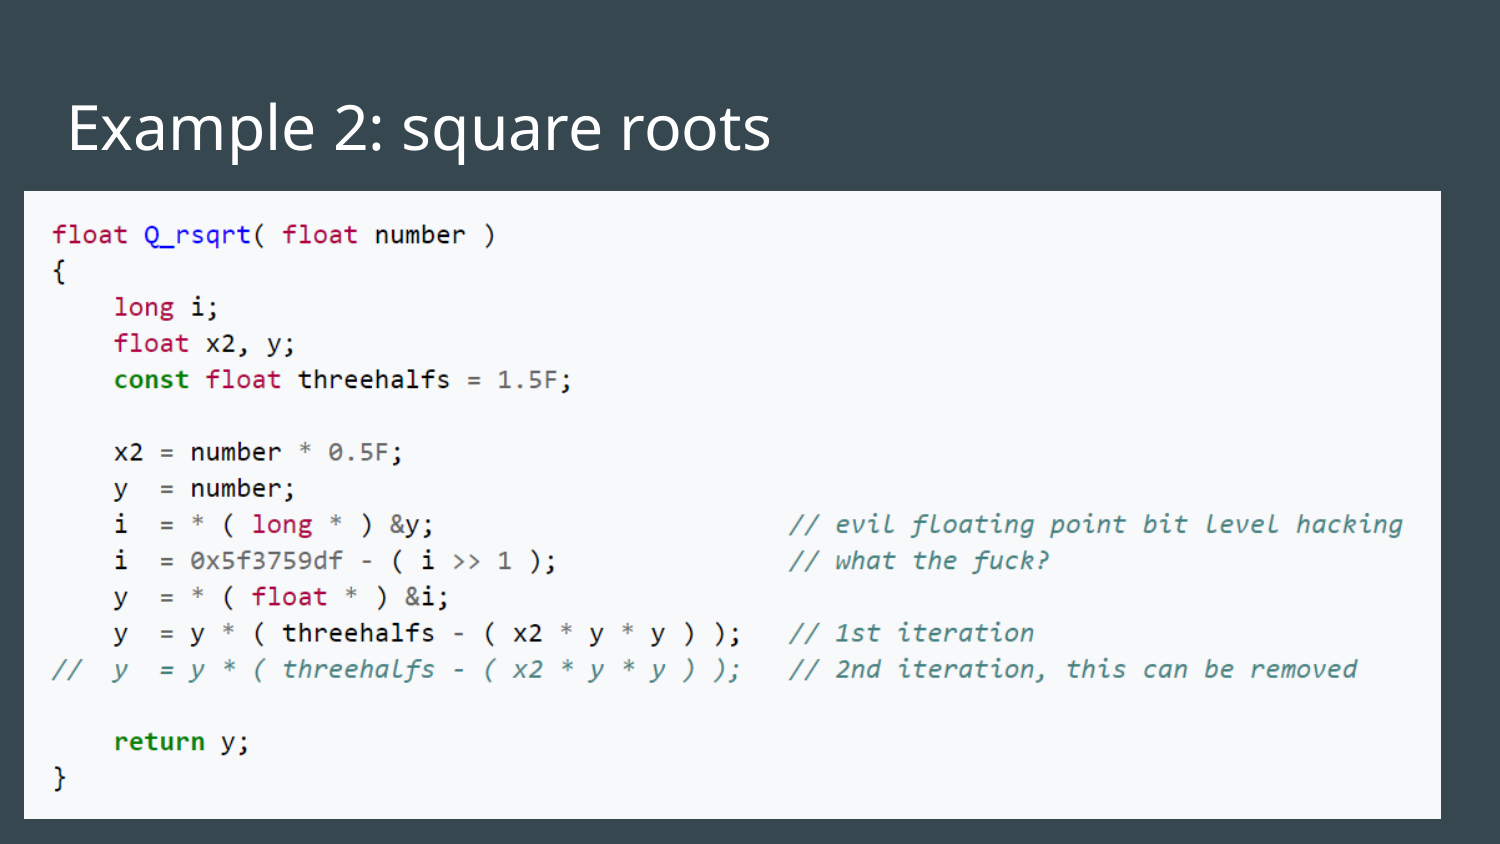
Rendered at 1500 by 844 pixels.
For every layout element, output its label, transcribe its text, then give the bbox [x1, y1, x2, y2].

title Example 2: square roots [51, 72, 1449, 167]
picture [24, 191, 1441, 819]
